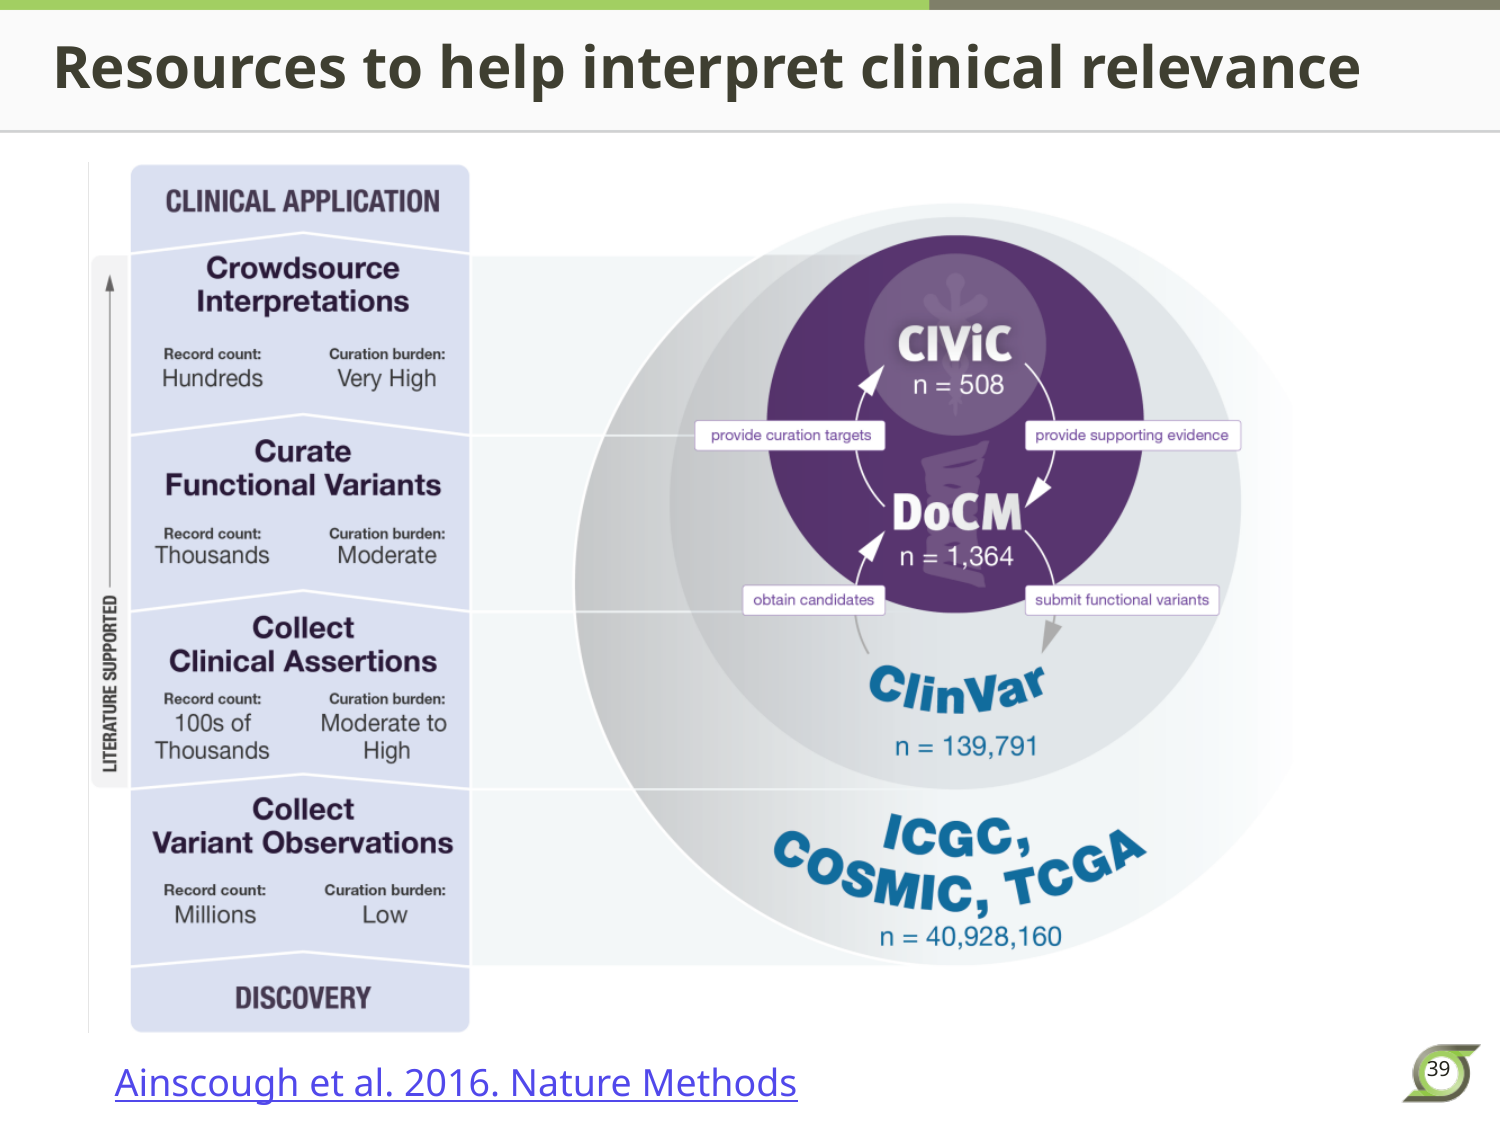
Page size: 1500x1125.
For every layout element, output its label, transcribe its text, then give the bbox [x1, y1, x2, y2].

picture [87, 162, 1338, 1033]
text_box Ainscough et al. 2016. Nature Methods [99, 1051, 863, 1118]
title Resources to help interpret clinical relevance [37, 18, 1454, 112]
